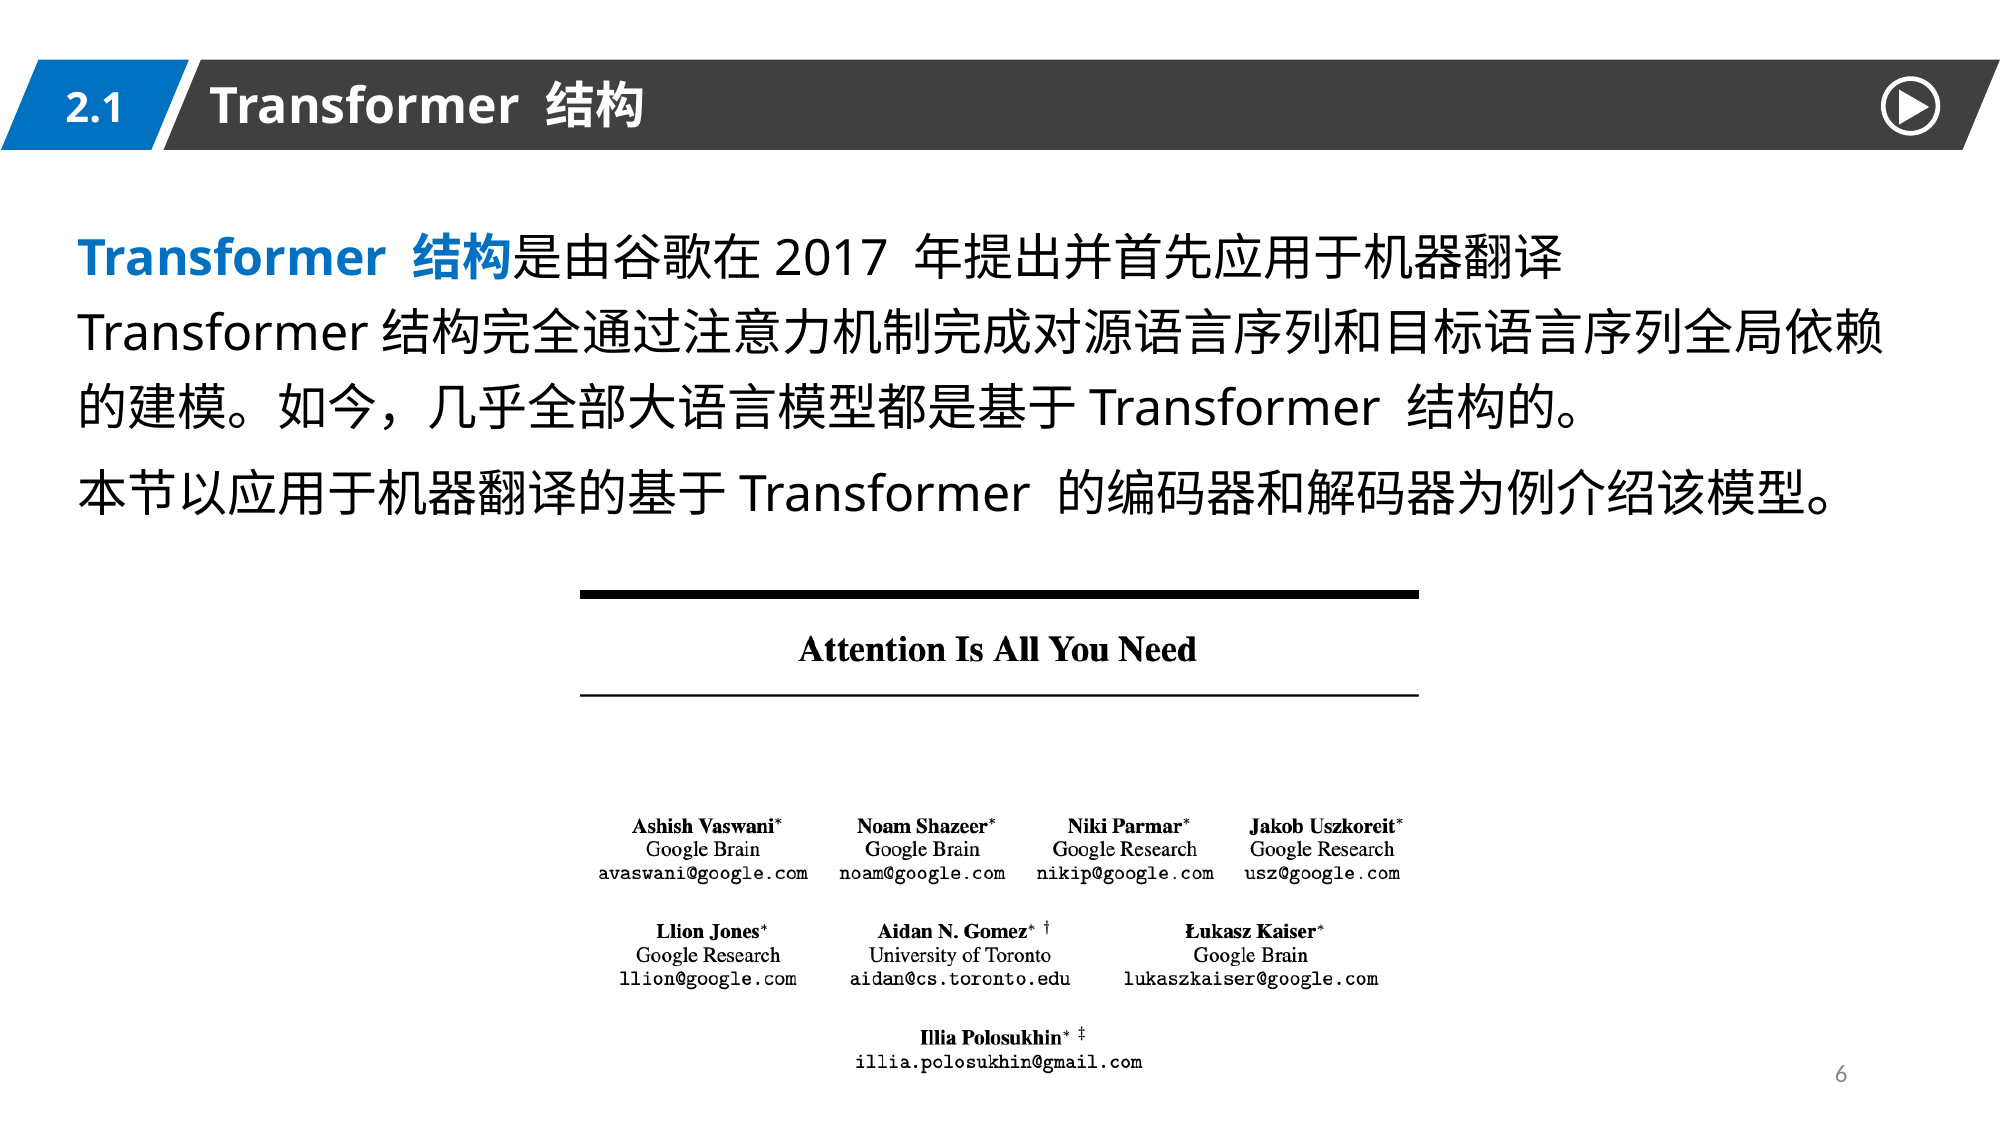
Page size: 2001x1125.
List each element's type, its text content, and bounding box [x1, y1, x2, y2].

slide_number 6 [1412, 1042, 1863, 1103]
text_box Transformer 结构是由谷歌在2017 年提出并首先应用于机器翻译 Transformer结构完全通过注意力机制完成对源语言序列和目标语言序列全局依赖的建模。如今，几乎全部大语言模型都是基于Transformer 结构的。 本节以应用于机器翻译的基于Transformer 的编码器和解码器为例介绍该模型。 [62, 203, 1900, 531]
text_box 2.1 [26, 73, 164, 138]
text_box Transformer 结构 [194, 66, 660, 142]
text_box [1, 89, 157, 150]
text_box [32, 59, 189, 120]
picture [531, 552, 1469, 1094]
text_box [1883, 78, 1939, 134]
text_box [163, 59, 2000, 150]
